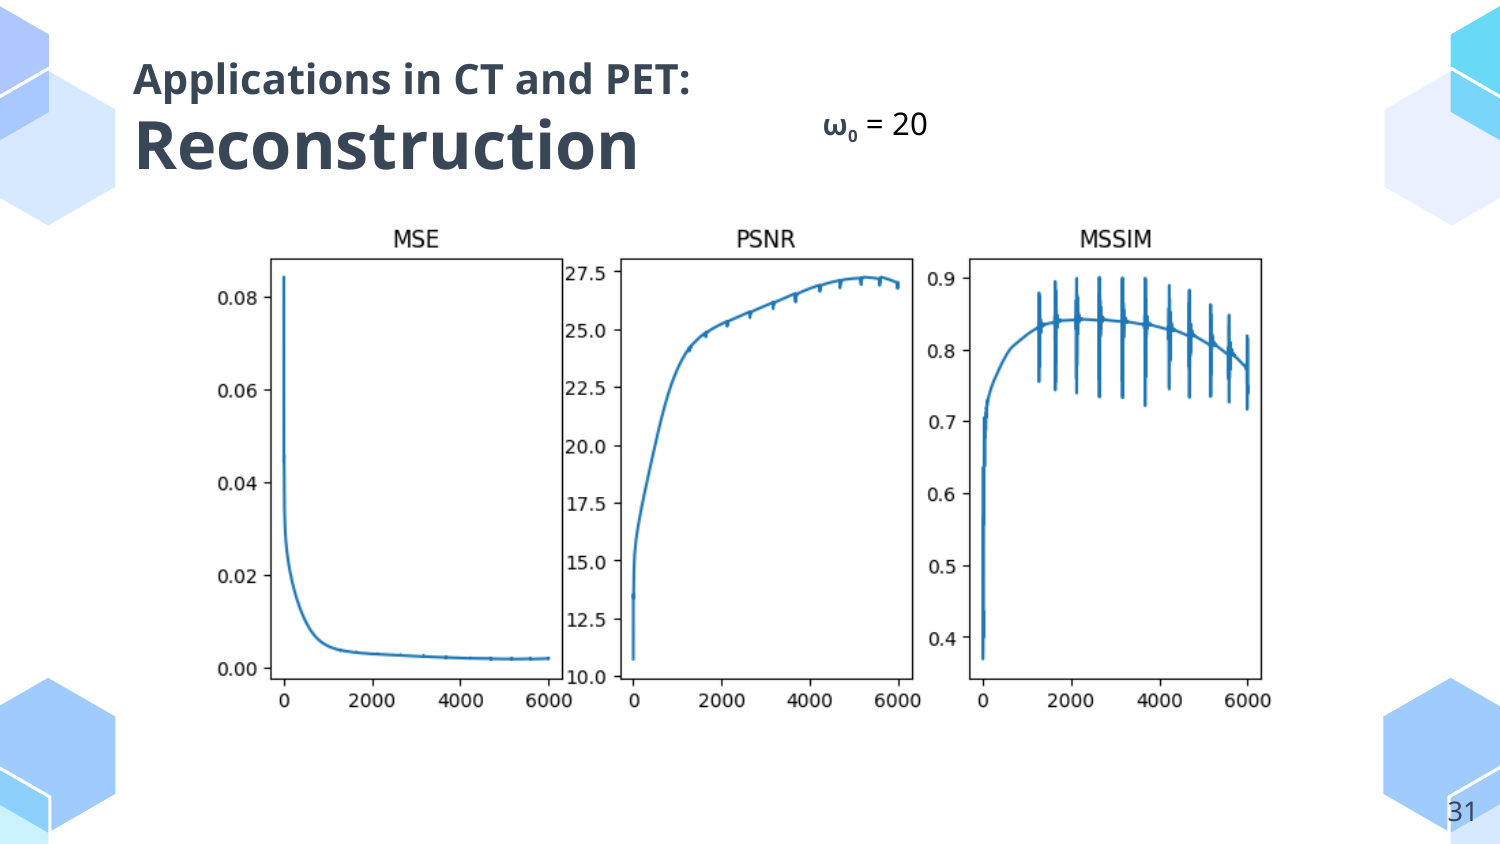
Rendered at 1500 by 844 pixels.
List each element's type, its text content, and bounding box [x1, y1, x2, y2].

title ω0 = 20 [807, 35, 1278, 213]
title Applications in CT and PET: Reconstruction [118, 27, 1382, 208]
slide_number ‹#› [1403, 779, 1494, 844]
picture [216, 215, 1284, 751]
